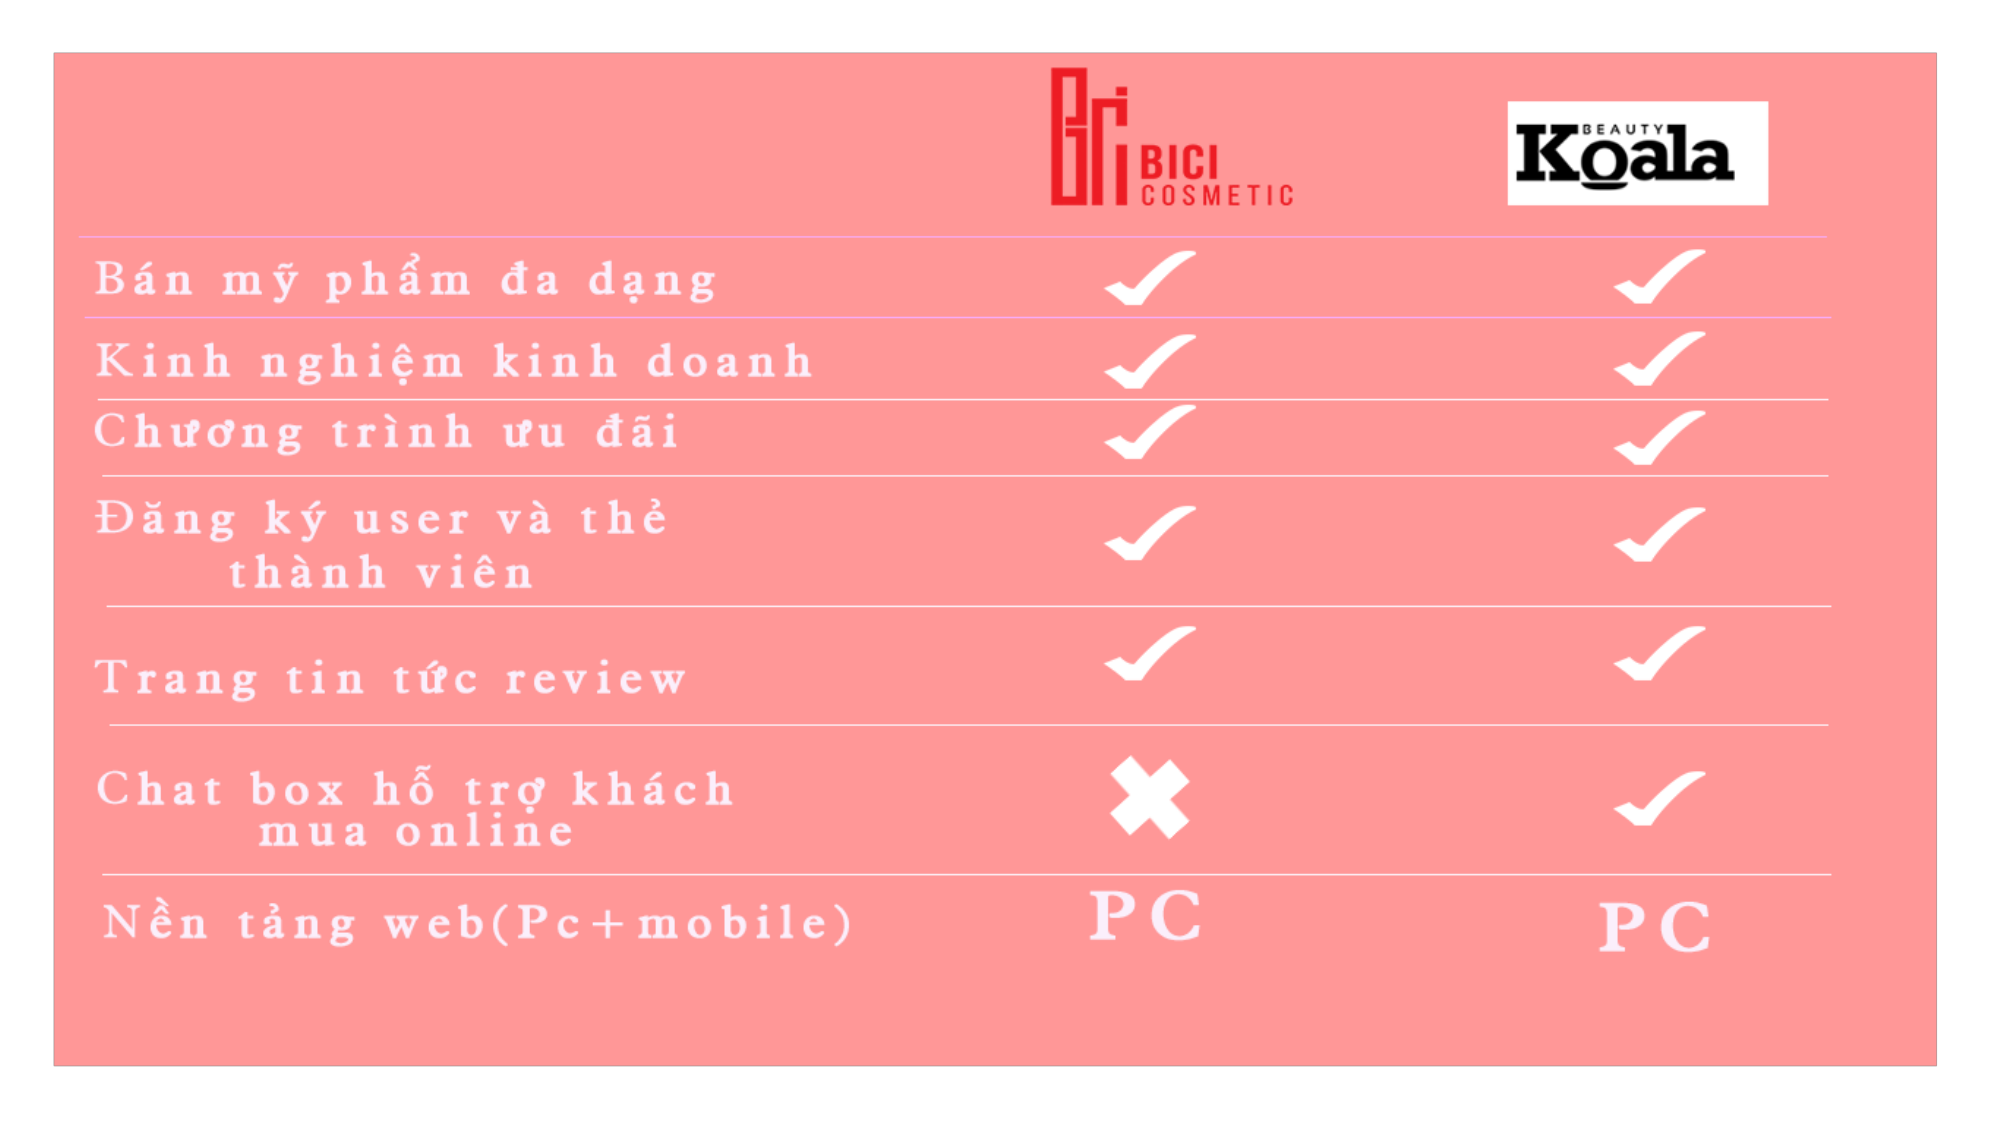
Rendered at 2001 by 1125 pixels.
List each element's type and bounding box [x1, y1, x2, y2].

list [0, 0, 2000, 1119]
